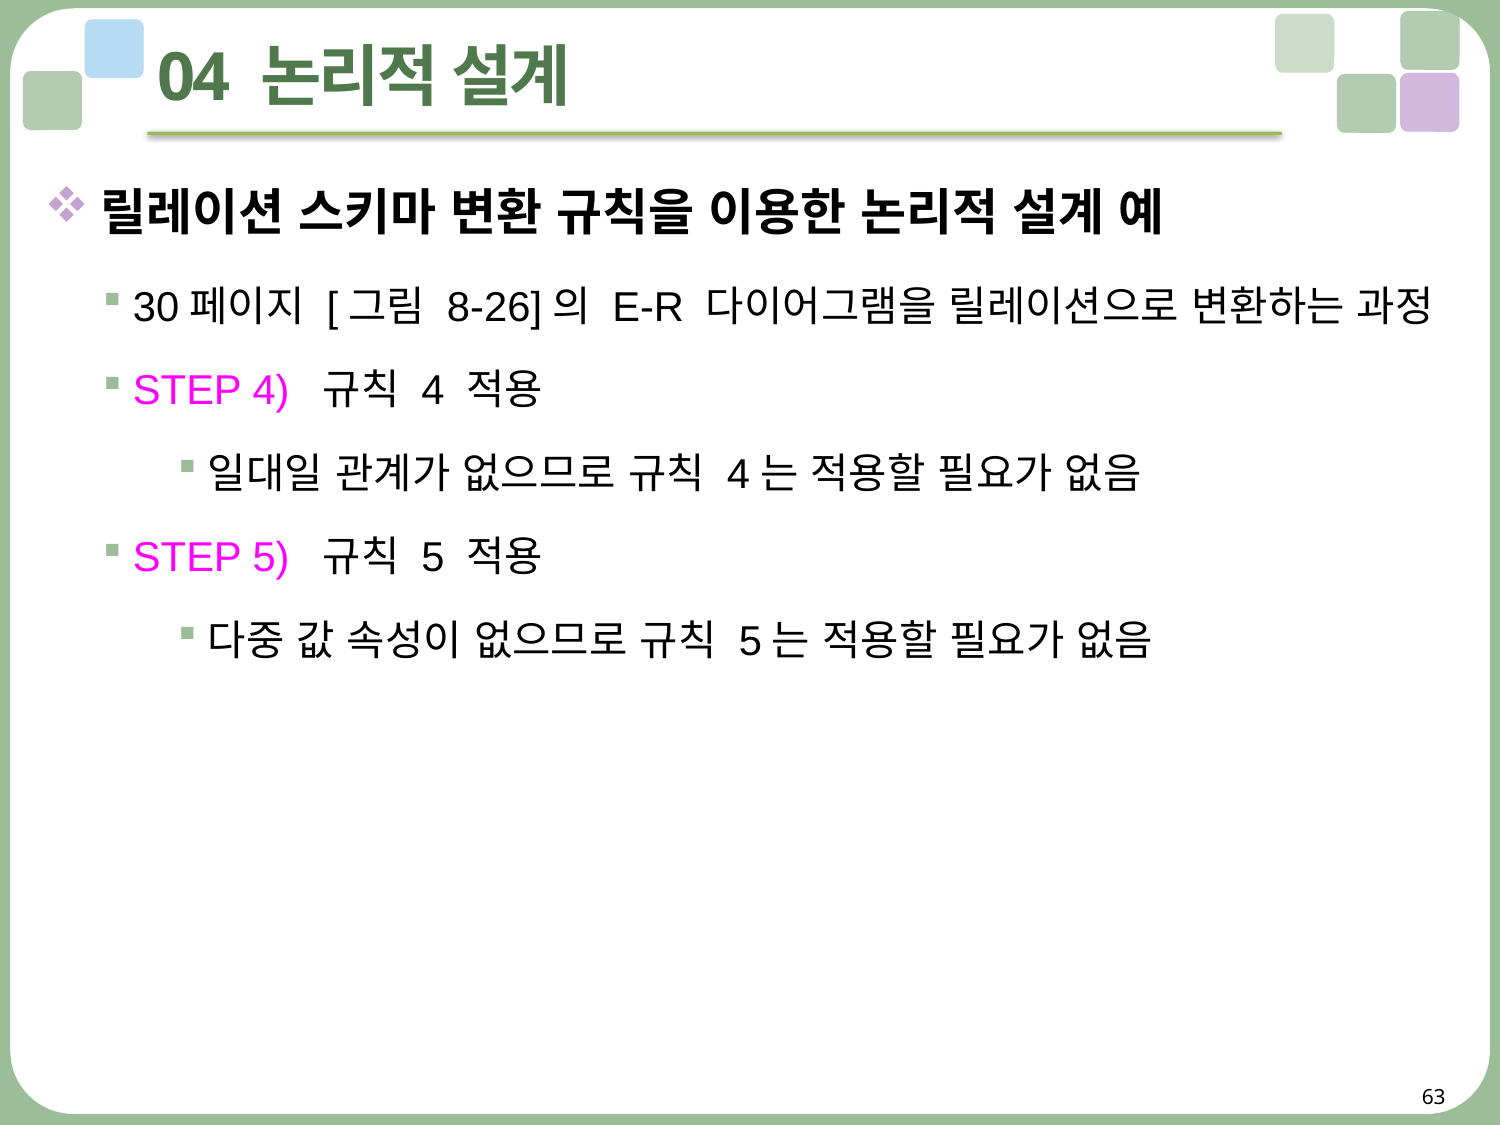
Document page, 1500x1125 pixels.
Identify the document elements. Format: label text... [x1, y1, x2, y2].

title 04 논리적 설계 [142, 25, 1459, 123]
text_box 릴레이션 스키마 변환 규칙을 이용한 논리적 설계 예 30페이지 [그림 8-26]의 E-R 다이어그램을 릴레이션으로 변환하는 과정 STEP 4) 규칙 4 적용 일대일 관계가 없으므로 규칙 4는 적용할 필요가 없음 STEP 5) 규칙 5 적용 다중 값 속성이 없으므로 규칙 5는 적용할 필요가 없음 [29, 172, 1459, 1083]
picture [0, 0, 1500, 1125]
